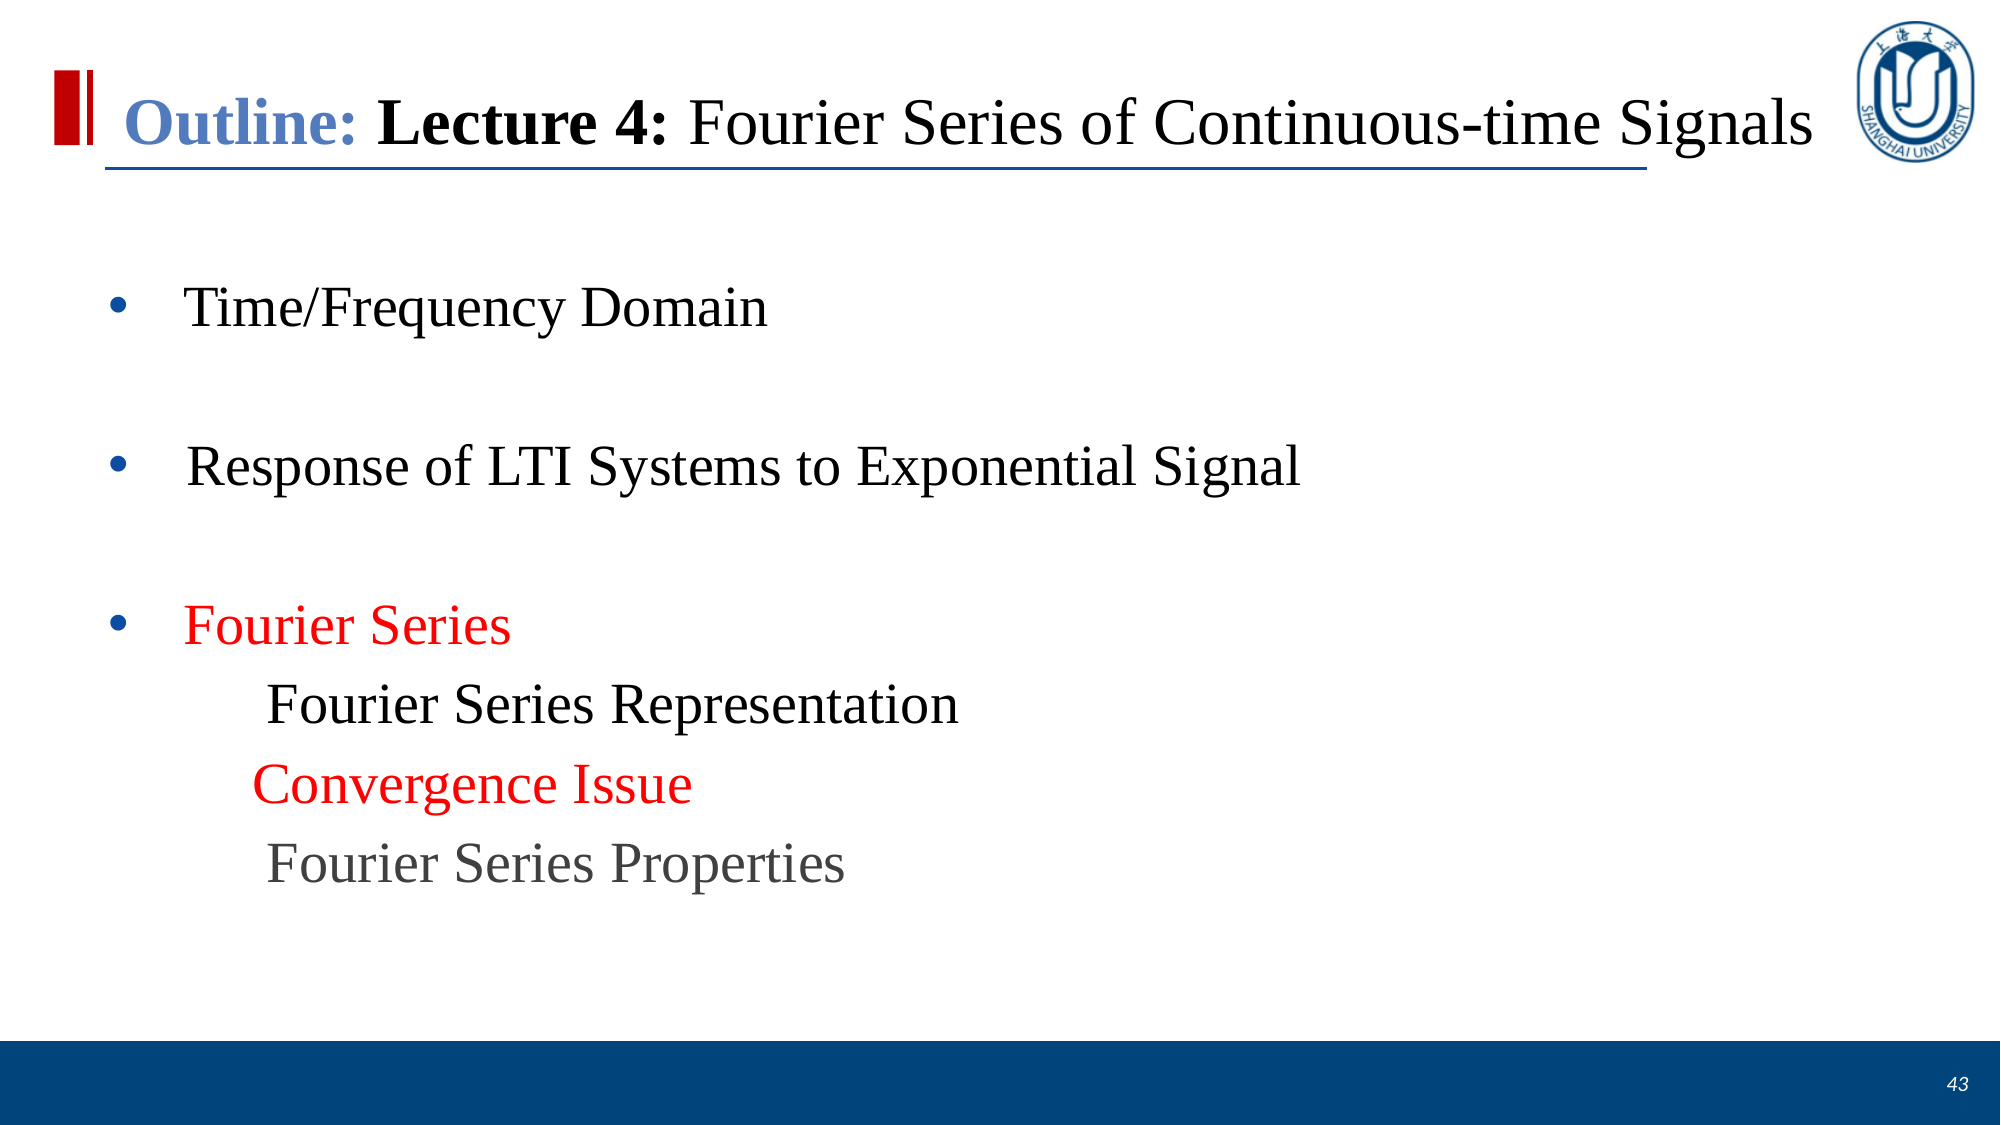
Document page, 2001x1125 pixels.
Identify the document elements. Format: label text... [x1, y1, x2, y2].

list Time/Frequency Domain Response of LTI Systems to Exponential Signal Fourier Series Fourier Series Representation Convergence Issue Fourier Series Properties [108, 268, 1784, 1021]
slide_number 43 [1768, 1052, 1984, 1113]
picture [1855, 21, 1978, 163]
title Outline: Lecture 4: Fourier Series of Continuous-time Signals [108, 37, 1857, 167]
